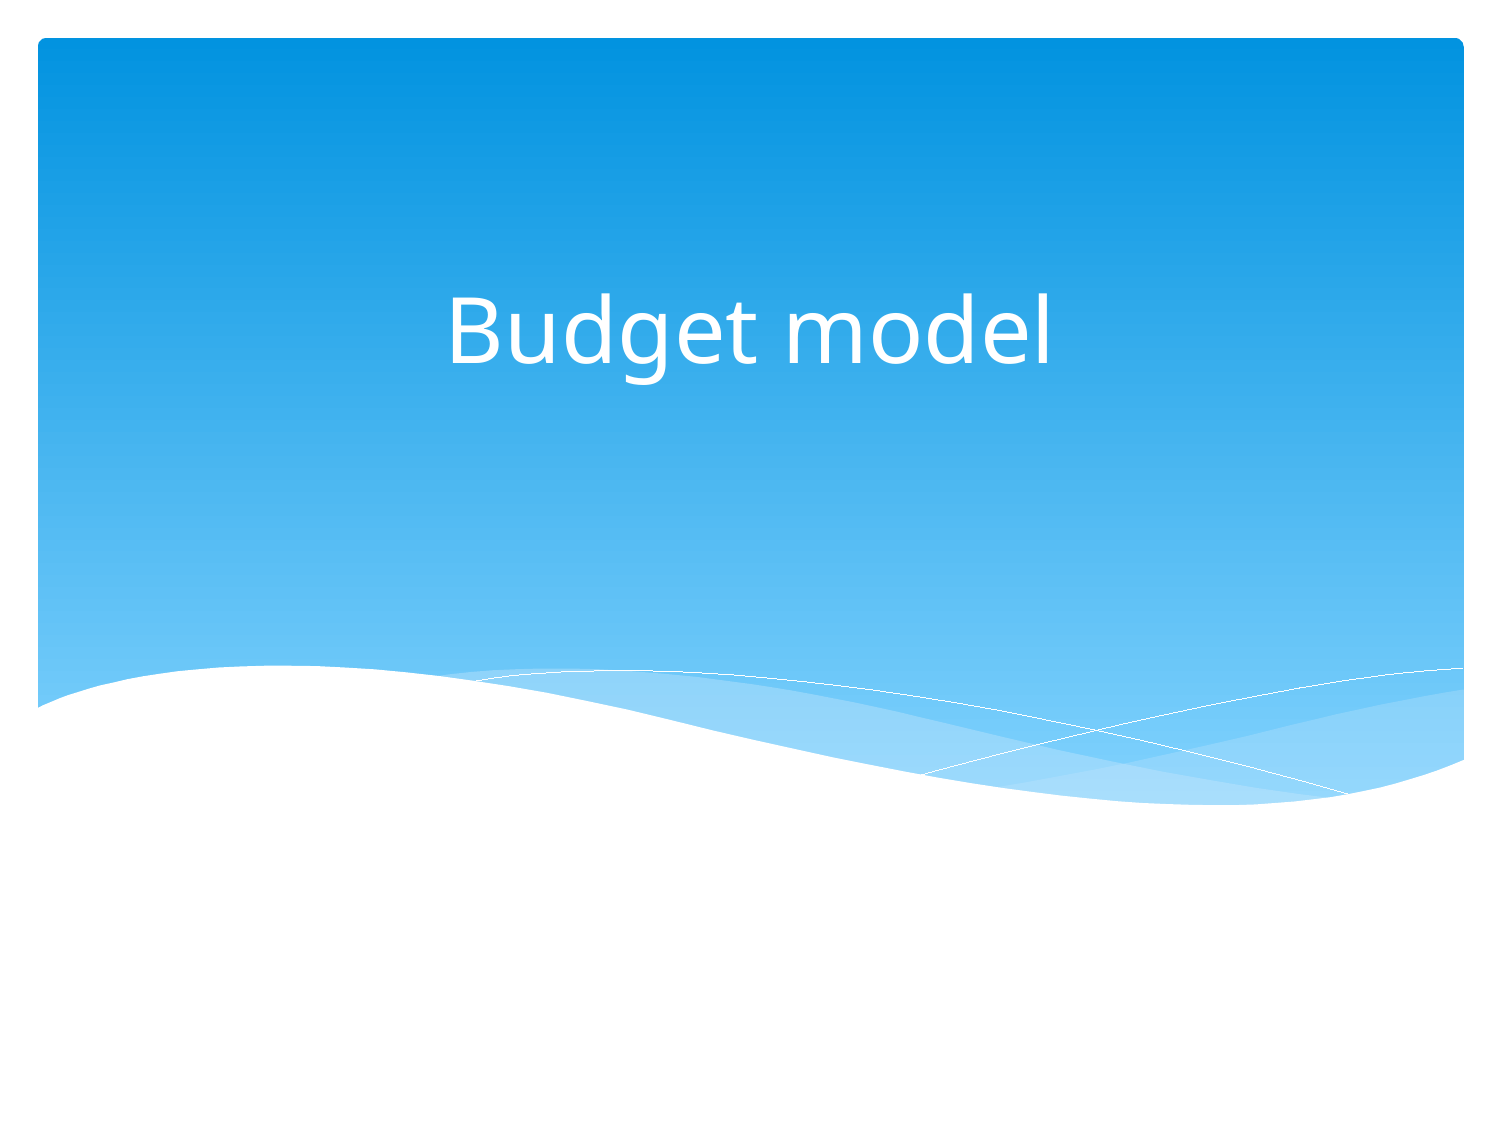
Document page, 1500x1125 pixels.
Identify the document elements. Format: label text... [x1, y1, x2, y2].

title Budget model [113, 264, 1389, 655]
